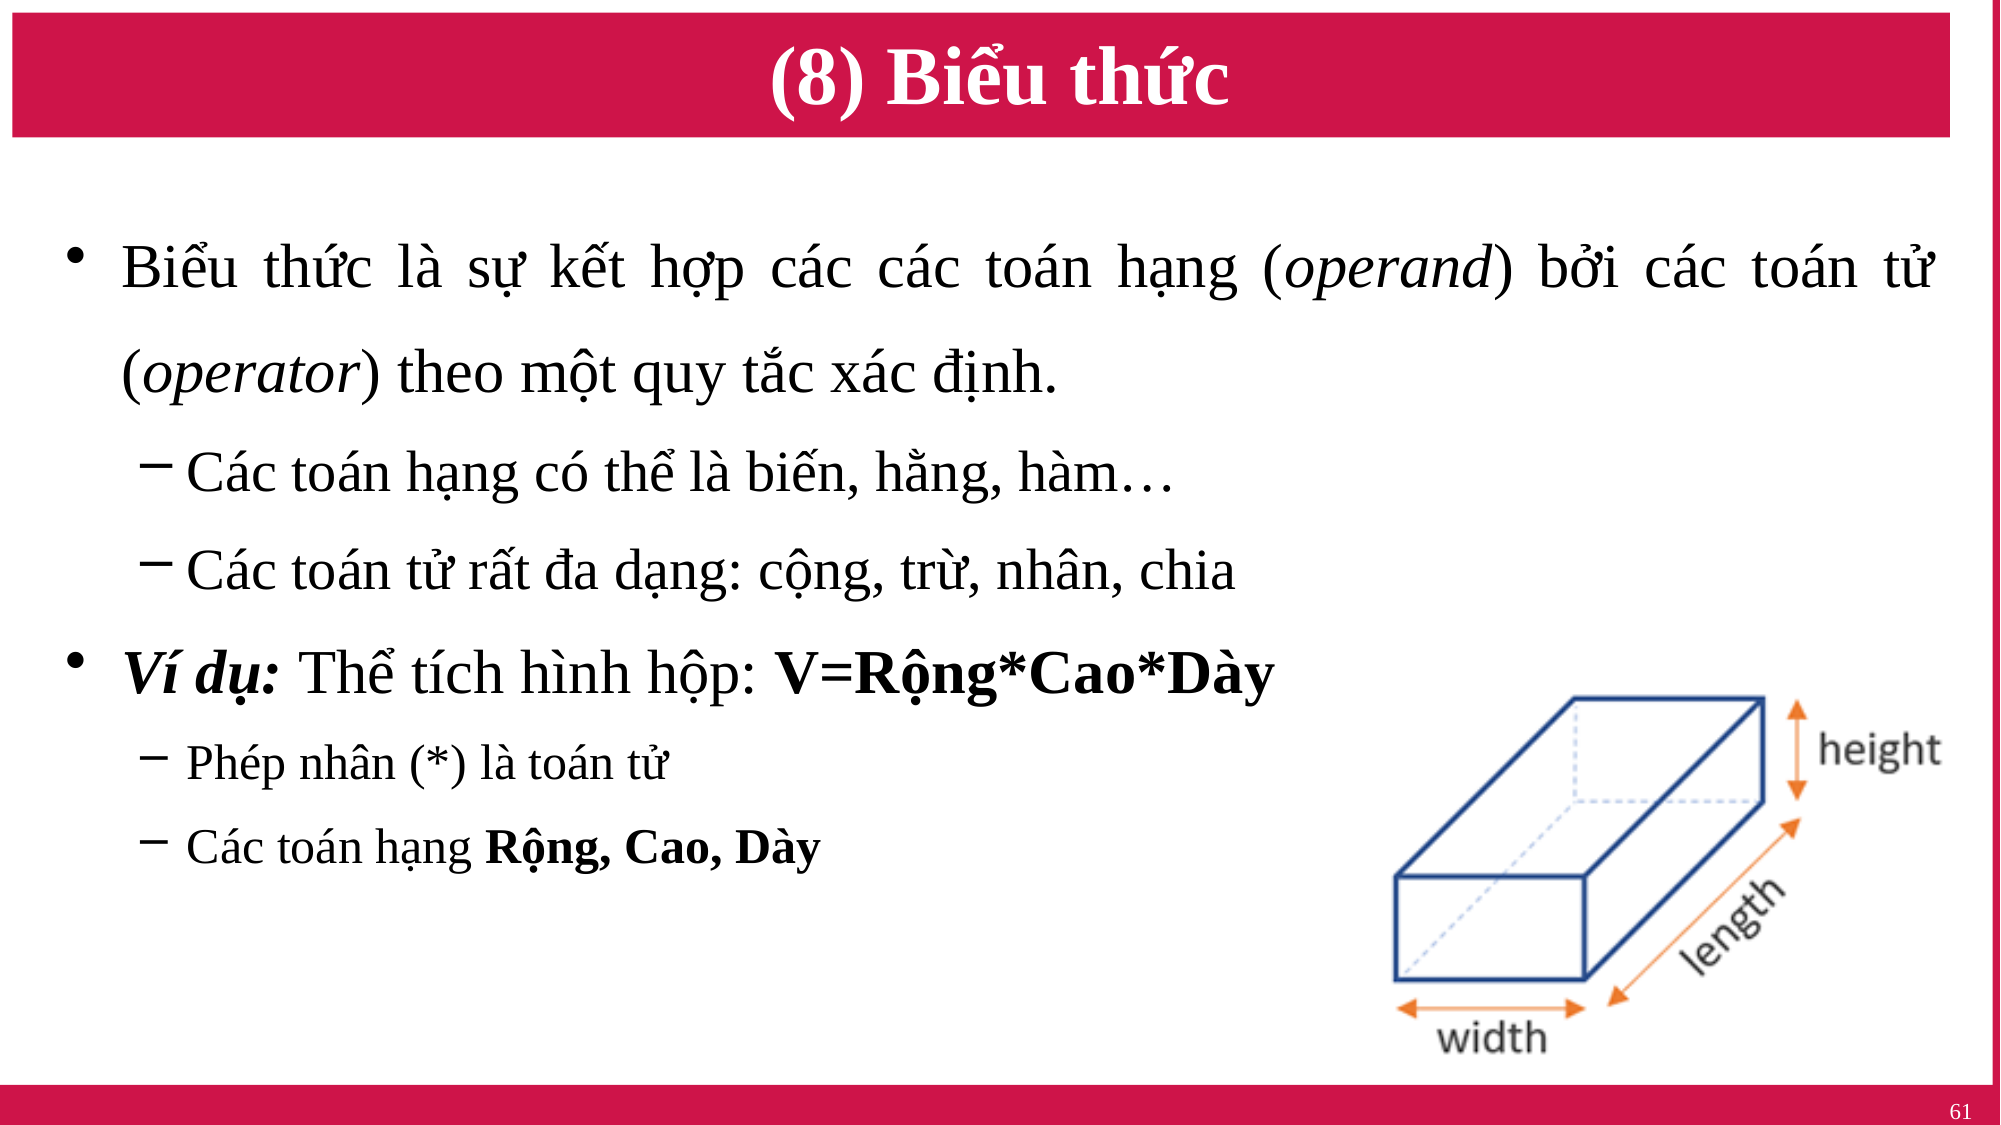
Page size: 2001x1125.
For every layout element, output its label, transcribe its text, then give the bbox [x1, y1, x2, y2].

list Biểu thức là sự kết hợp các các toán hạng (operand) bởi các toán tử (operator) theo một quy tắc xác định. Các toán hạng có thể là biến, hằng, hàm… Các toán tử rất đa dạng: cộng, trừ, nhân, chia Ví dụ: Thể tích hình hộp: V=Rộng*Cao*Dày Phép nhân (*) là toán tử Các toán hạng Rộng, Cao, Dày [50, 187, 1950, 1063]
title (8) Biểu thức [99, 24, 1900, 118]
slide_number 61 [1520, 1074, 1988, 1113]
picture [1374, 674, 1963, 1076]
